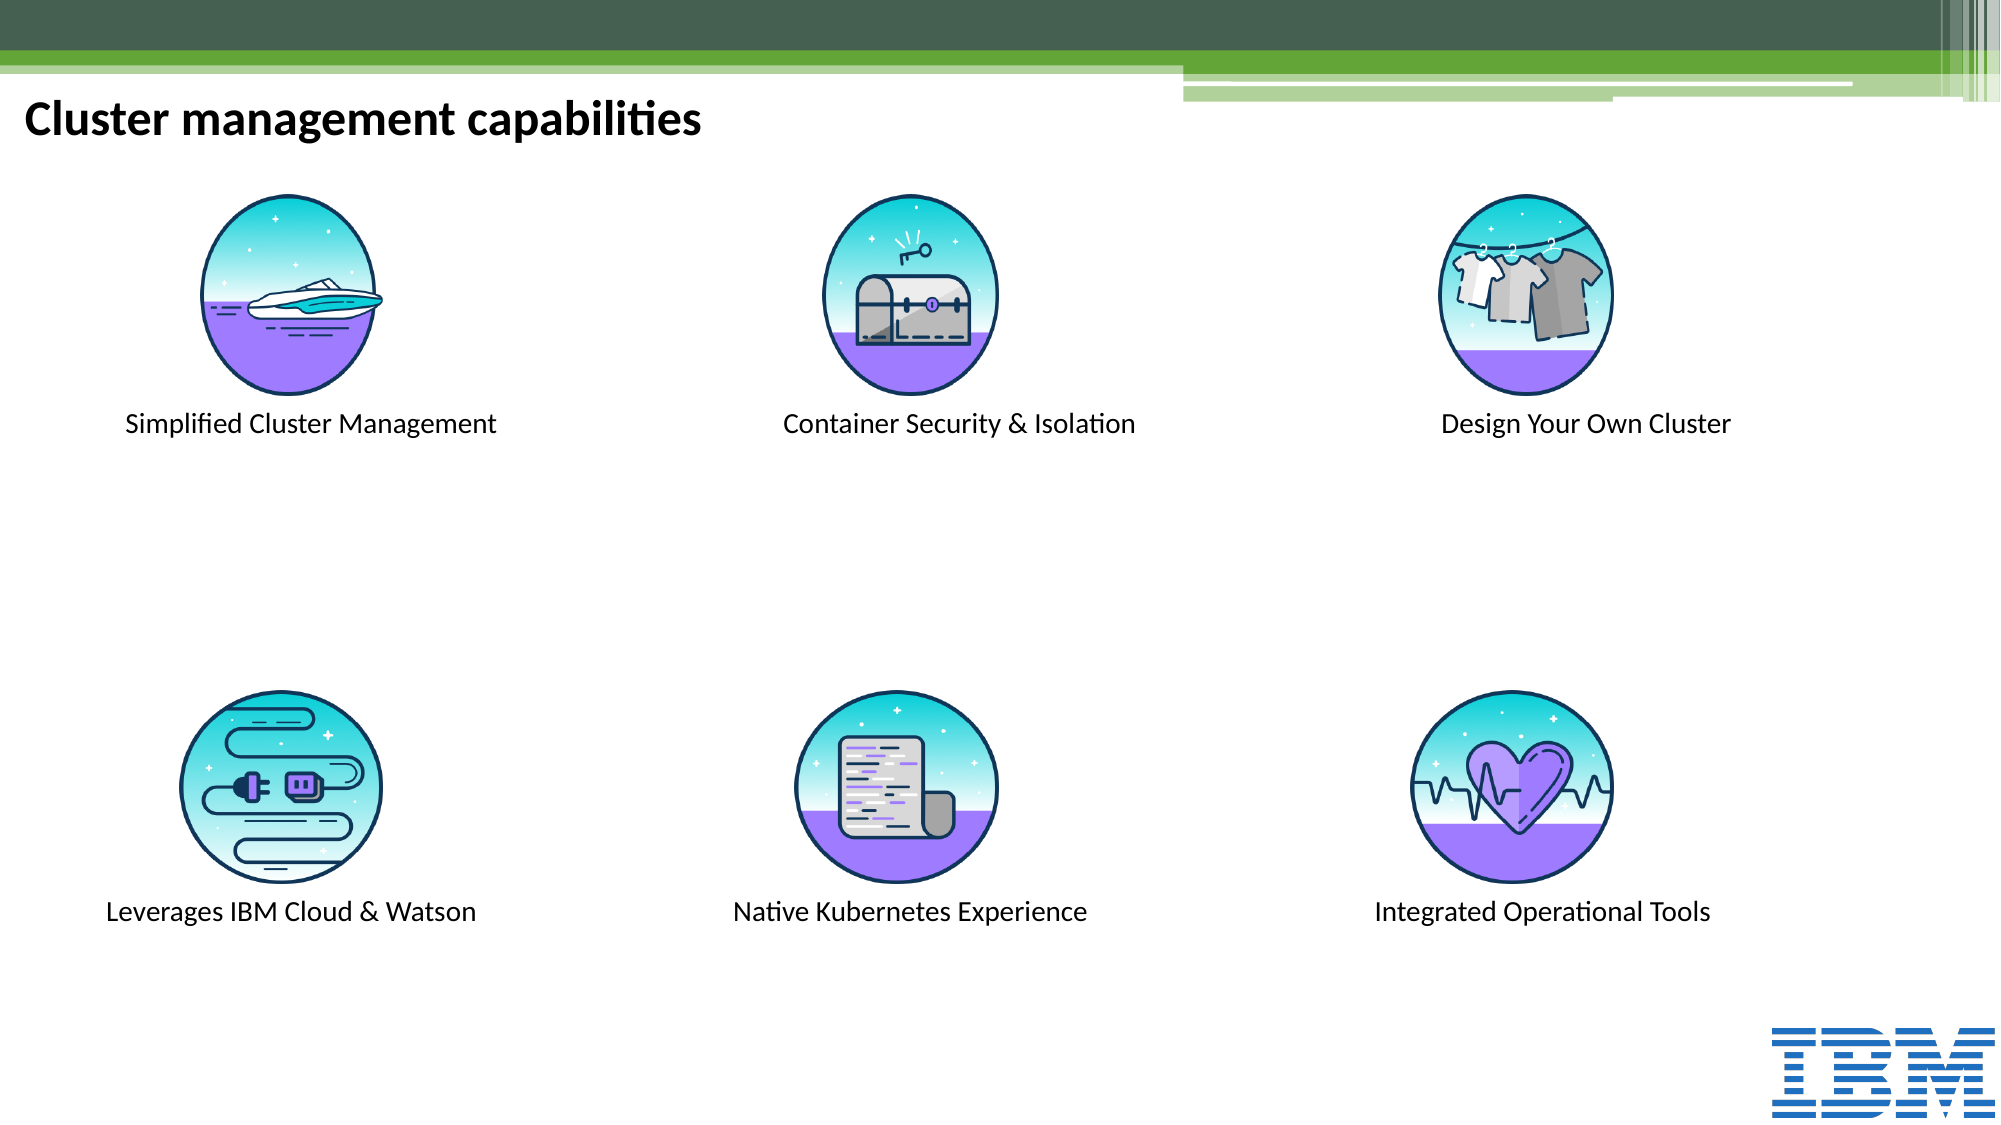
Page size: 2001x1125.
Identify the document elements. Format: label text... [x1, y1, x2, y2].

picture [1410, 689, 1615, 884]
picture [179, 689, 383, 884]
picture [794, 689, 999, 884]
text_box Integrated Operational Tools [1366, 884, 1720, 936]
picture [822, 194, 999, 396]
text_box Container Security & Isolation [774, 396, 1145, 448]
text_box Native Kubernetes Experience [724, 884, 1097, 936]
picture [1438, 194, 1614, 396]
text_box Leverages IBM Cloud & Watson [97, 884, 486, 936]
text_box Design Your Own Cluster [1433, 395, 1741, 448]
text_box Simplified Cluster Management [117, 395, 506, 448]
picture [1772, 1028, 1995, 1118]
picture [200, 194, 383, 396]
text_box Cluster management capabilities [0, 78, 774, 154]
